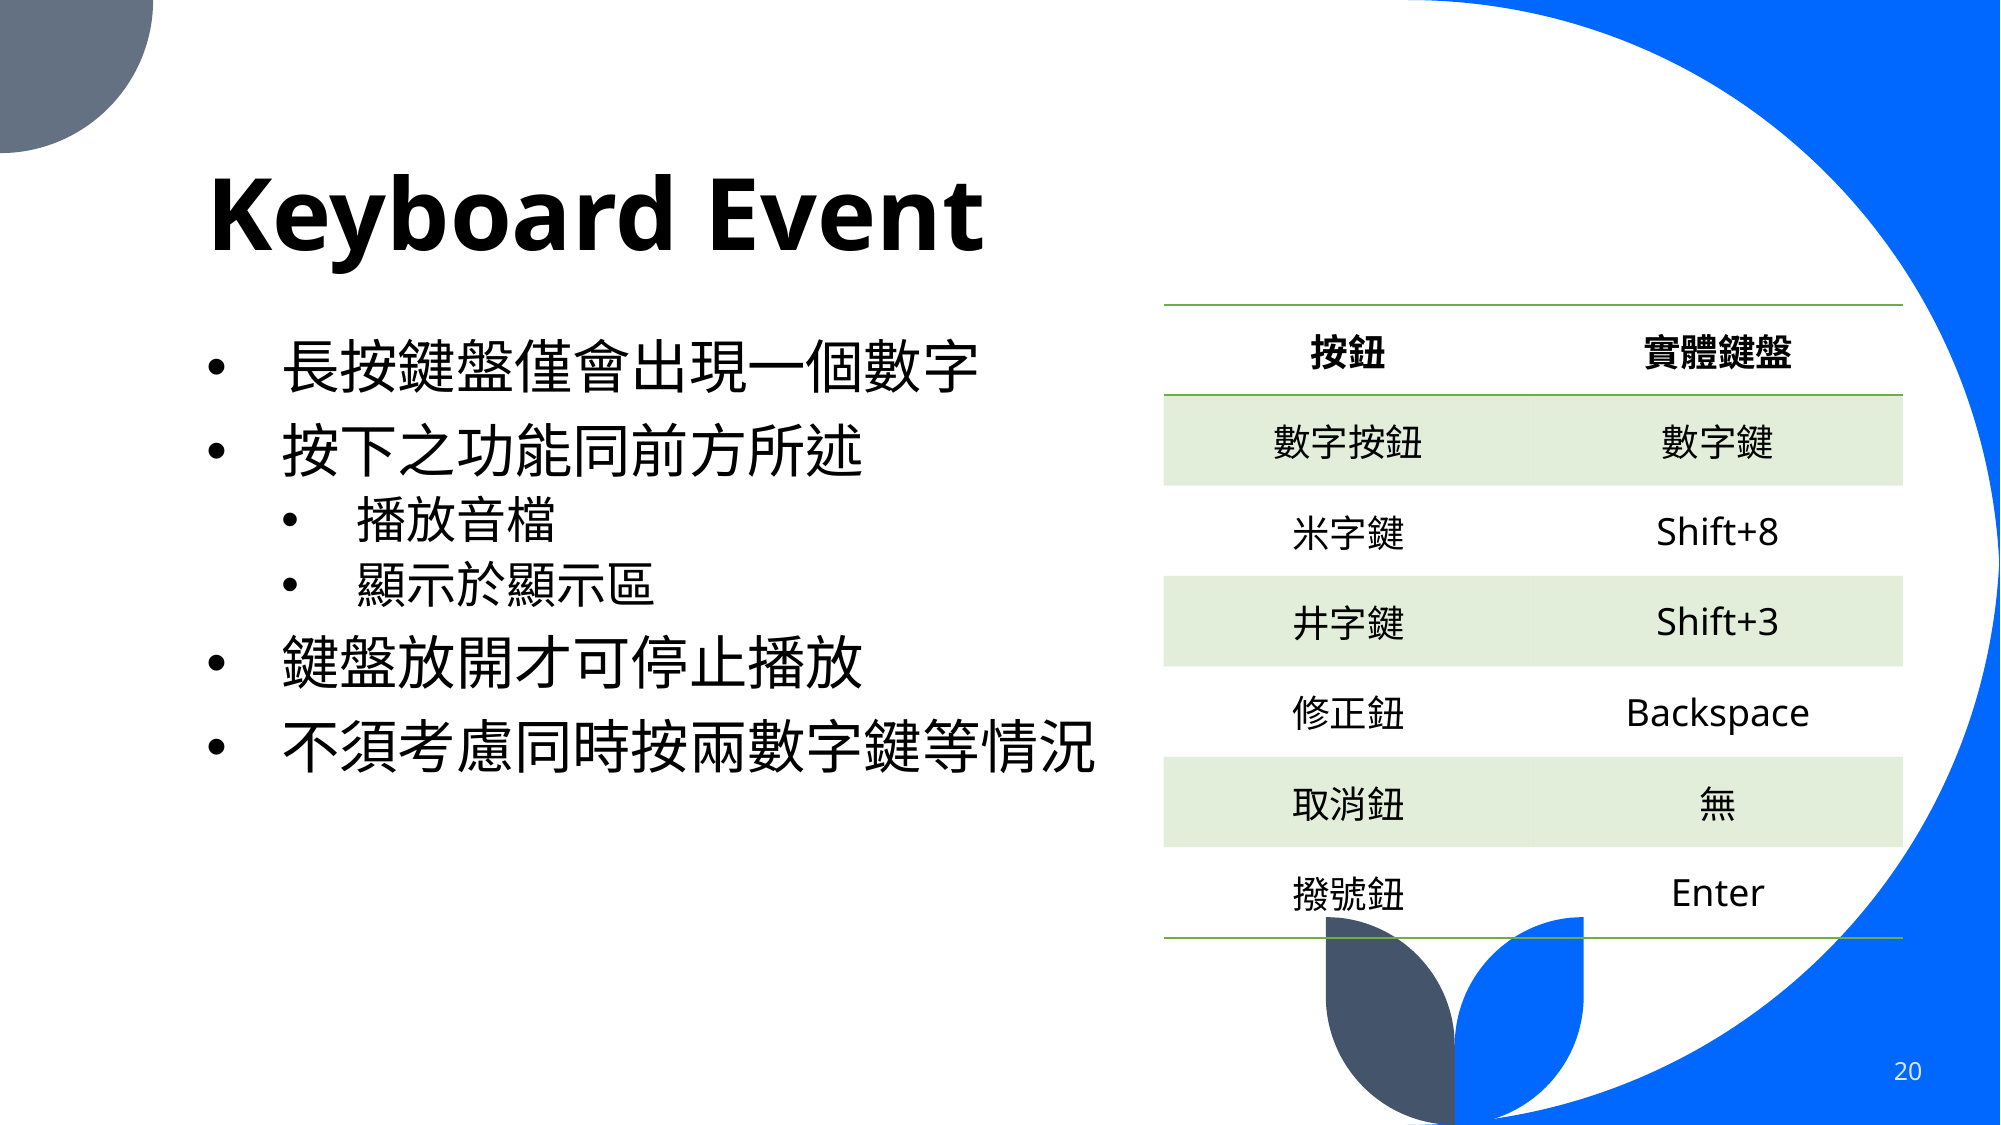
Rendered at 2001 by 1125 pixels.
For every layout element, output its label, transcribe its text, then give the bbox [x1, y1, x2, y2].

table_cell 取消鈕 [1164, 757, 1533, 847]
title Keyboard Event [191, 62, 1796, 280]
slide_number 20 [1665, 1042, 1938, 1103]
table_cell Enter [1533, 847, 1903, 937]
table_cell 修正鈕 [1164, 666, 1533, 757]
table_cell 米字鍵 [1164, 486, 1533, 576]
table_cell Backspace [1533, 666, 1903, 757]
table_cell Shift+3 [1533, 576, 1903, 666]
text_box 長按鍵盤僅會出現一個數字 按下之功能同前方所述 播放音檔 顯示於顯示區 鍵盤放開才可停止播放 不須考慮同時按兩數字鍵等情況 [191, 330, 1129, 1043]
table_header 按鈕 [1164, 306, 1533, 394]
table_cell 數字按鈕 [1164, 396, 1533, 486]
table_header 實體鍵盤 [1533, 306, 1903, 394]
table_cell 撥號鈕 [1164, 847, 1533, 937]
table_cell 數字鍵 [1533, 396, 1903, 486]
table_cell 無 [1533, 757, 1903, 847]
table_cell Shift+8 [1533, 486, 1903, 576]
table_cell 井字鍵 [1164, 576, 1533, 666]
